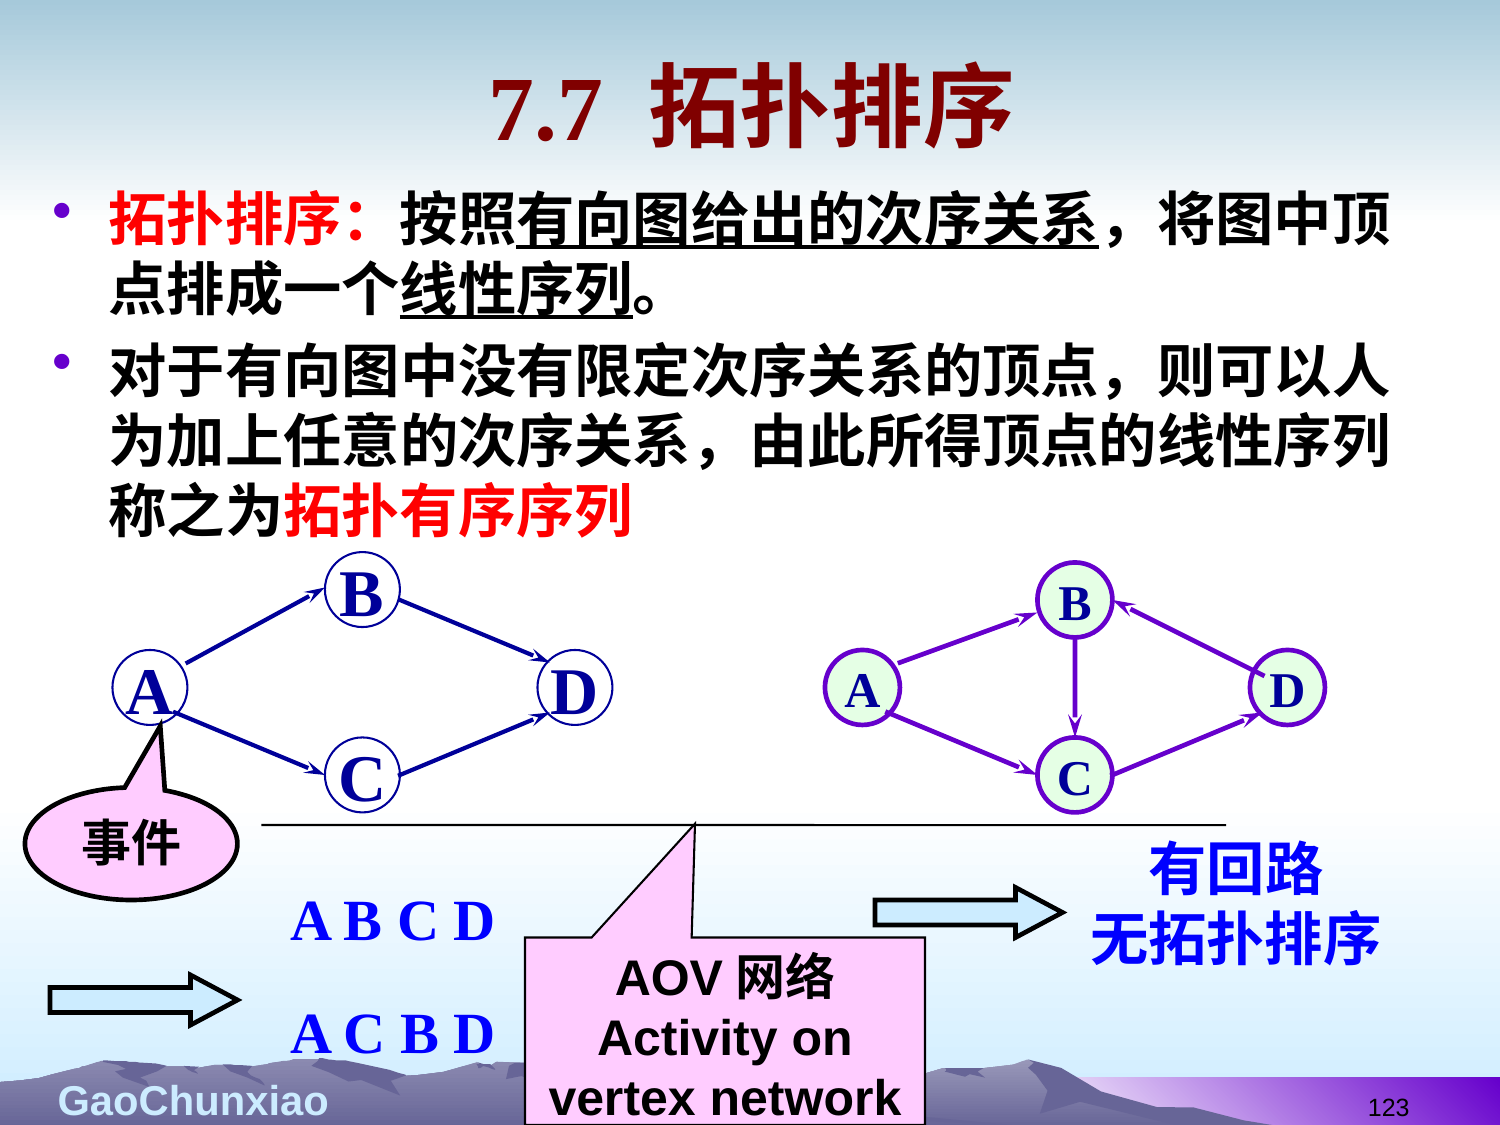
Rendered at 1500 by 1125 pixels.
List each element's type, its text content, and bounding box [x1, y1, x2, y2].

slide_number 123 [1228, 1054, 1425, 1125]
text_box 事件 [24, 788, 238, 878]
list 拓扑排序：按照有向图给出的次序关系，将图中顶点排成一个线性序列。 对于有向图中没有限定次序关系的顶点，则可以人为加上任意的次序关系，由此所得顶点的线性序列称之为拓扑有序序列 [37, 174, 1456, 1026]
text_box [112, 551, 613, 813]
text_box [1226, 824, 1398, 981]
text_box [262, 824, 1226, 1125]
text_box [49, 874, 257, 1073]
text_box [824, 562, 1326, 813]
title 7.7 拓扑排序 [76, 19, 1427, 174]
